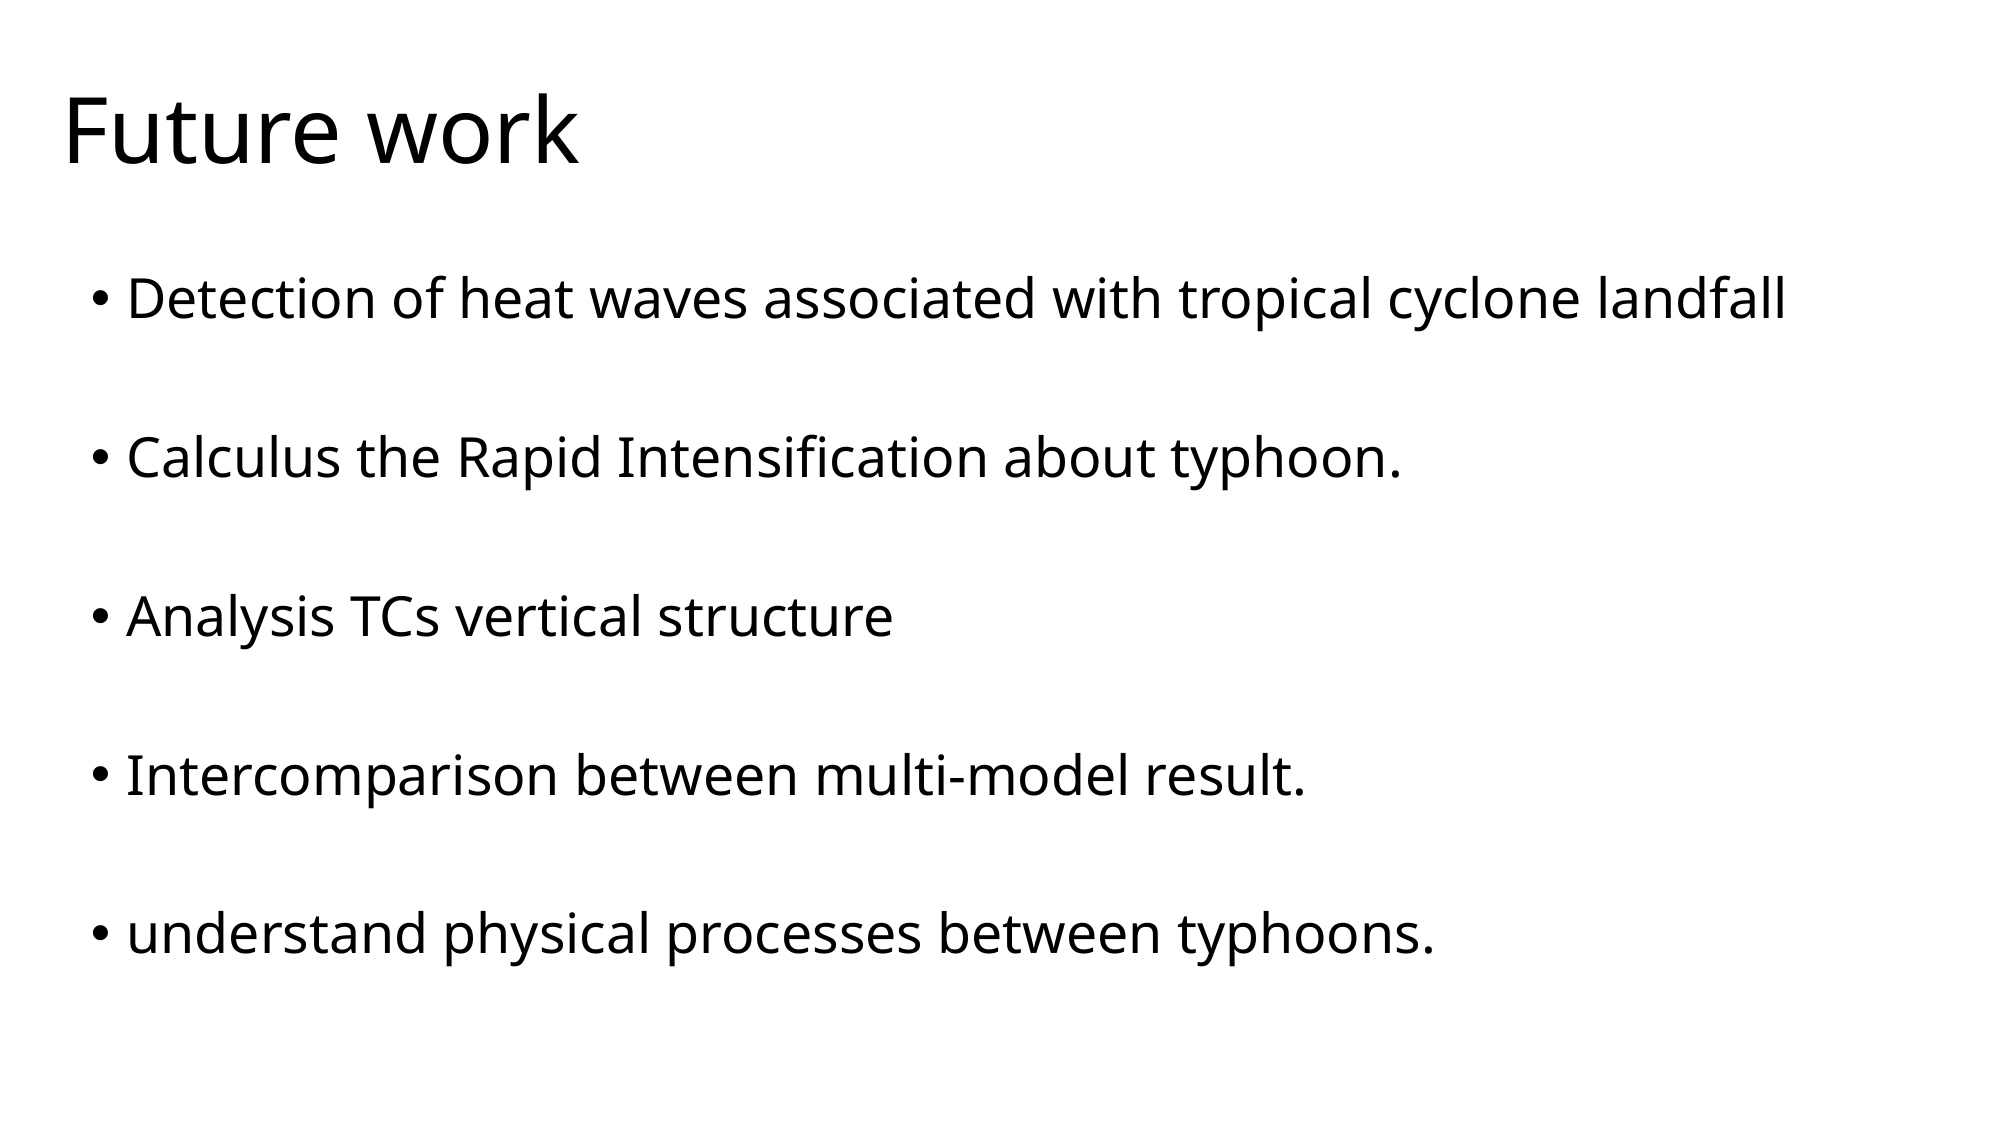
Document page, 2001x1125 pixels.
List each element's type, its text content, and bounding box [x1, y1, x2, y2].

list Detection of heat waves associated with tropical cyclone landfall Calculus the Rapid Intensification about typhoon. Analysis TCs vertical structure Intercomparison between multi-model result. understand physical processes between typhoons. [75, 263, 1975, 978]
title Future work [46, 25, 1772, 243]
